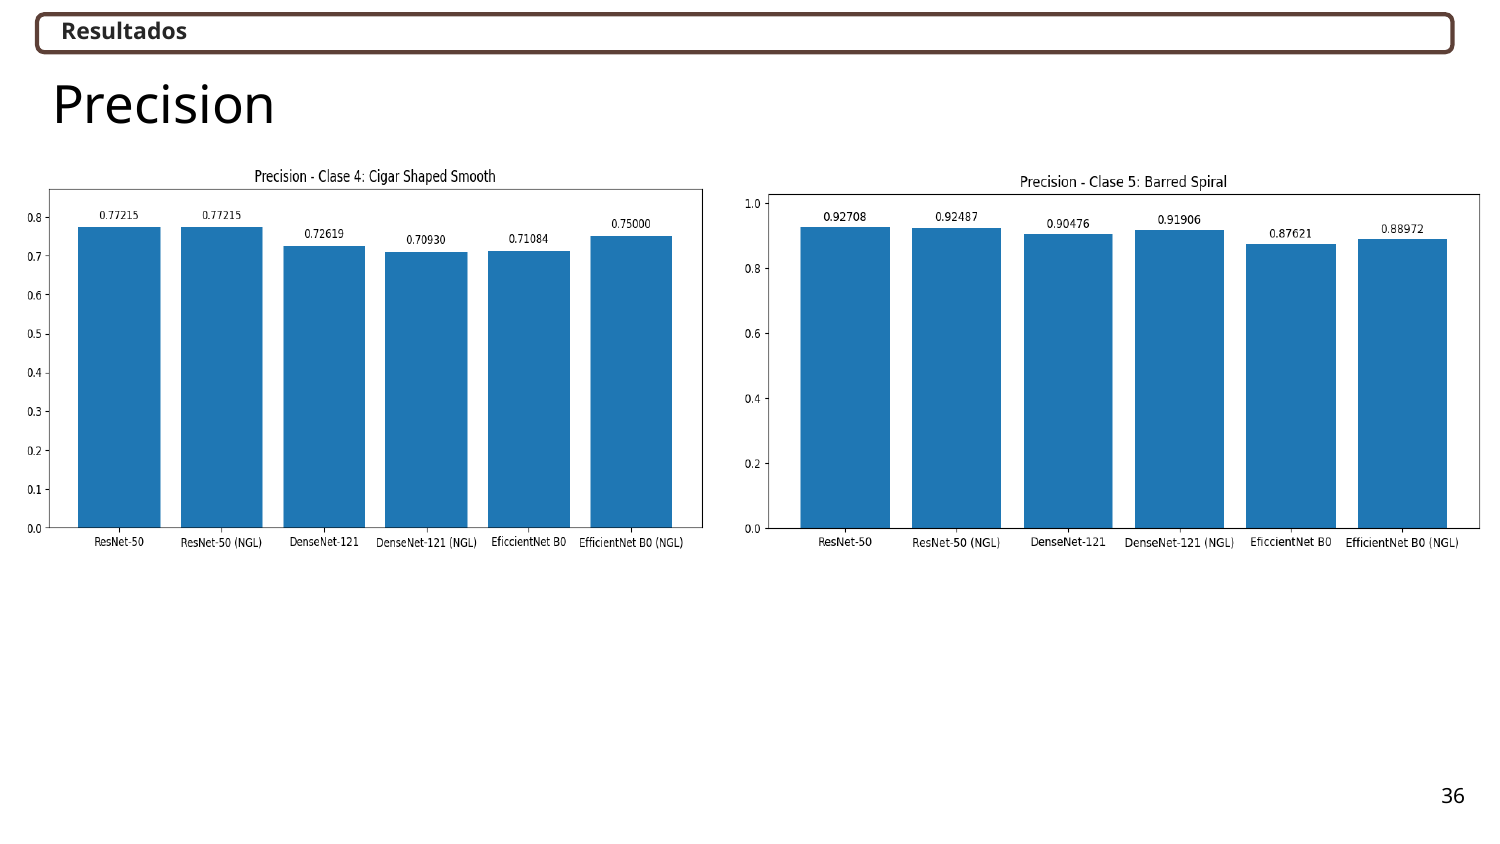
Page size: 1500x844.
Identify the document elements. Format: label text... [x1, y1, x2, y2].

text_box [37, 14, 1453, 53]
picture [19, 159, 708, 557]
picture [735, 166, 1487, 557]
title Precision [37, 55, 1435, 149]
text_box Resultados [61, 17, 314, 44]
slide_number 36 [1389, 764, 1480, 830]
